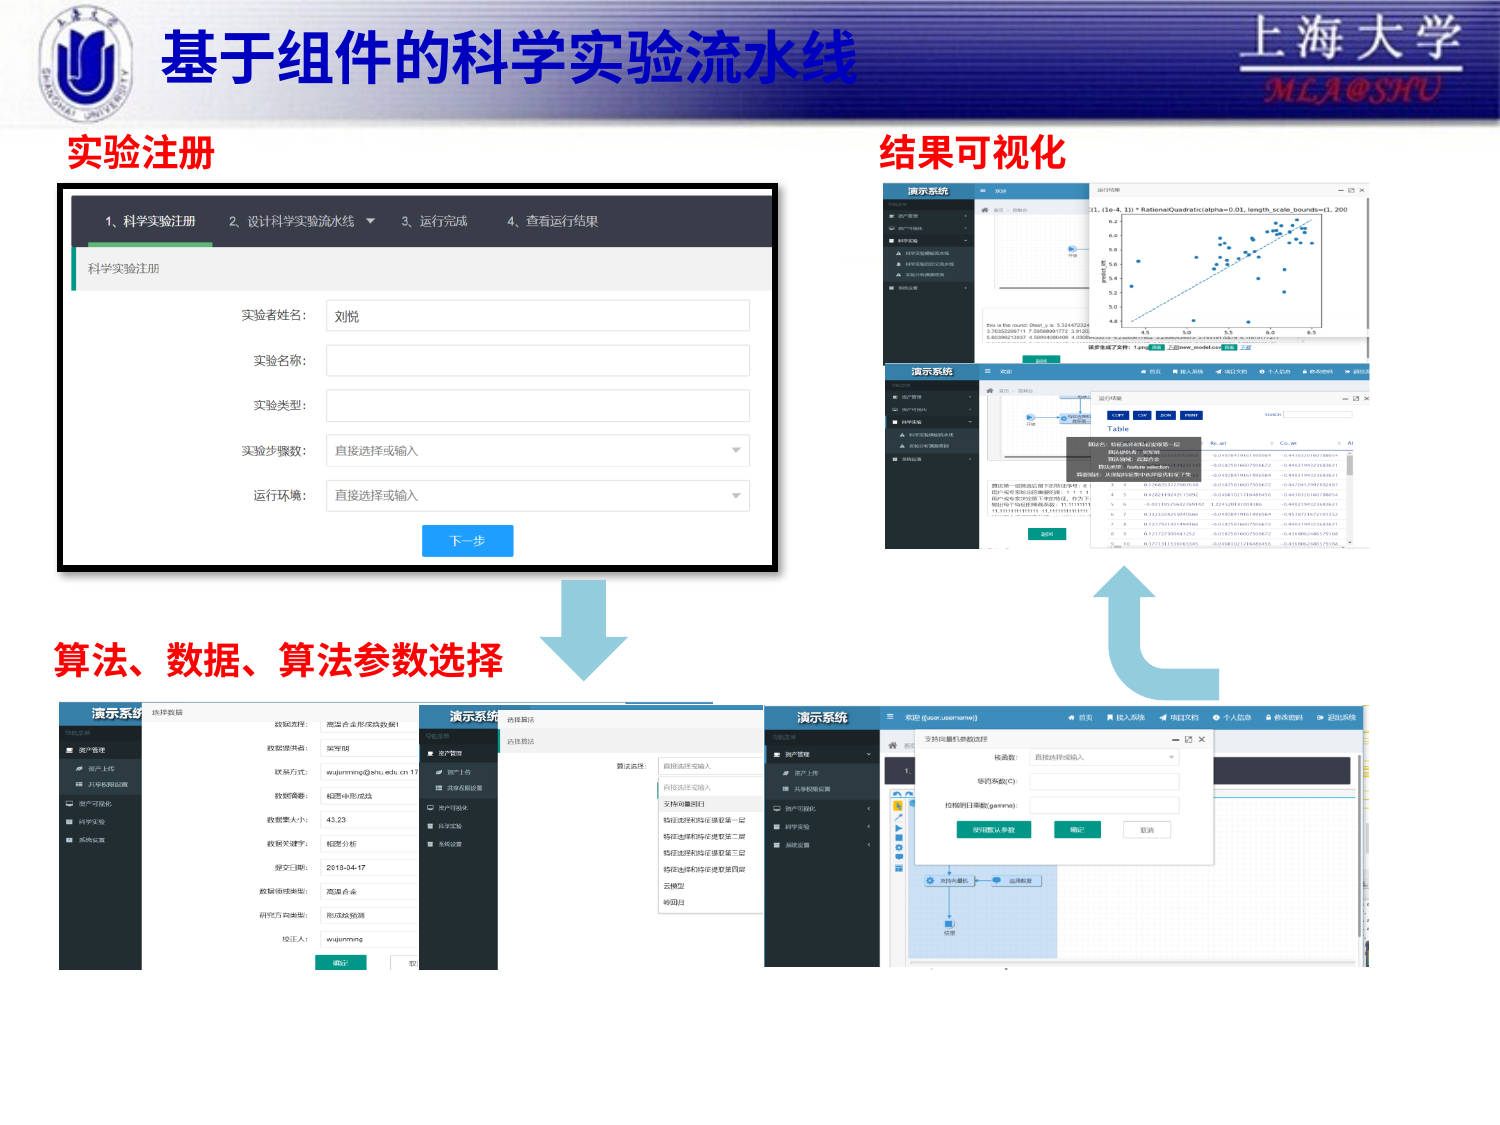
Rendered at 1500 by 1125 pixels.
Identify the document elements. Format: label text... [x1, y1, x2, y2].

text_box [883, 182, 1370, 549]
text_box 结果可视化 [865, 121, 1104, 182]
text_box [1090, 563, 1222, 699]
picture [0, 0, 1500, 1125]
text_box 算法、数据、算法参数选择 [39, 629, 540, 689]
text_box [58, 700, 1370, 972]
text_box 实验注册 [51, 121, 290, 182]
text_box [540, 577, 631, 684]
title 基于组件的科学实验流水线 [145, 0, 1496, 113]
